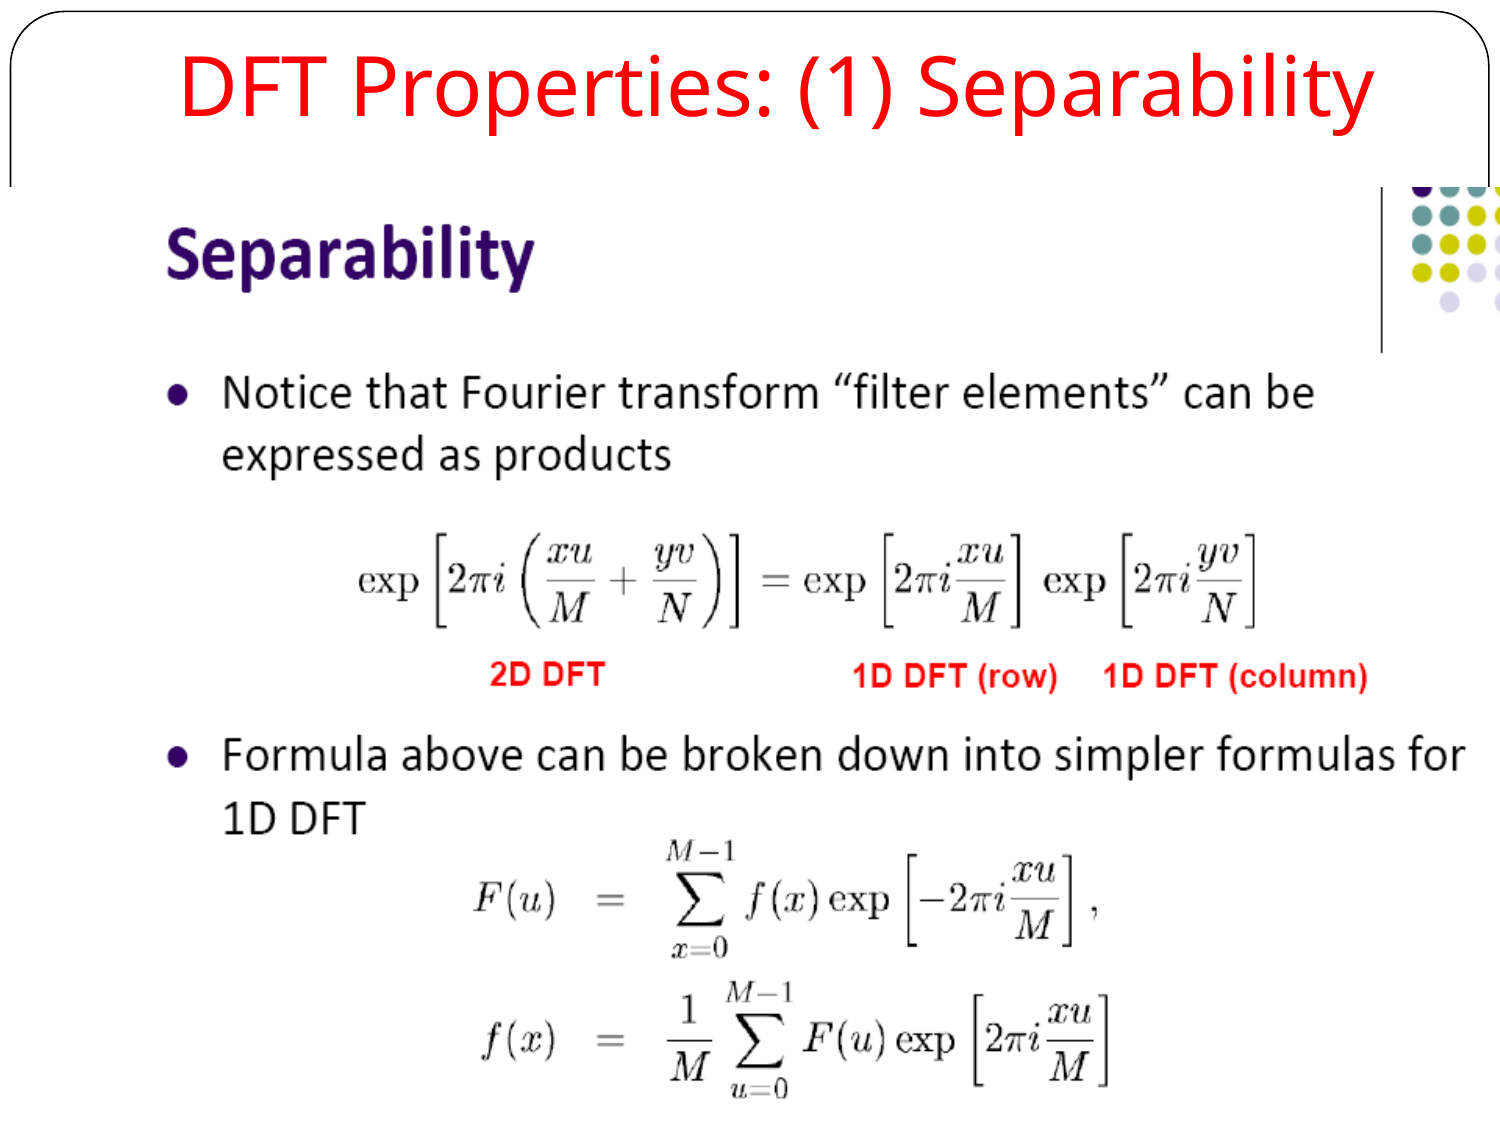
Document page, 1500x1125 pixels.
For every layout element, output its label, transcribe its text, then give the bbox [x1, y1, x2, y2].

picture [0, 187, 1500, 1125]
text_box DFT Properties: (1) Separability [162, 0, 1438, 148]
